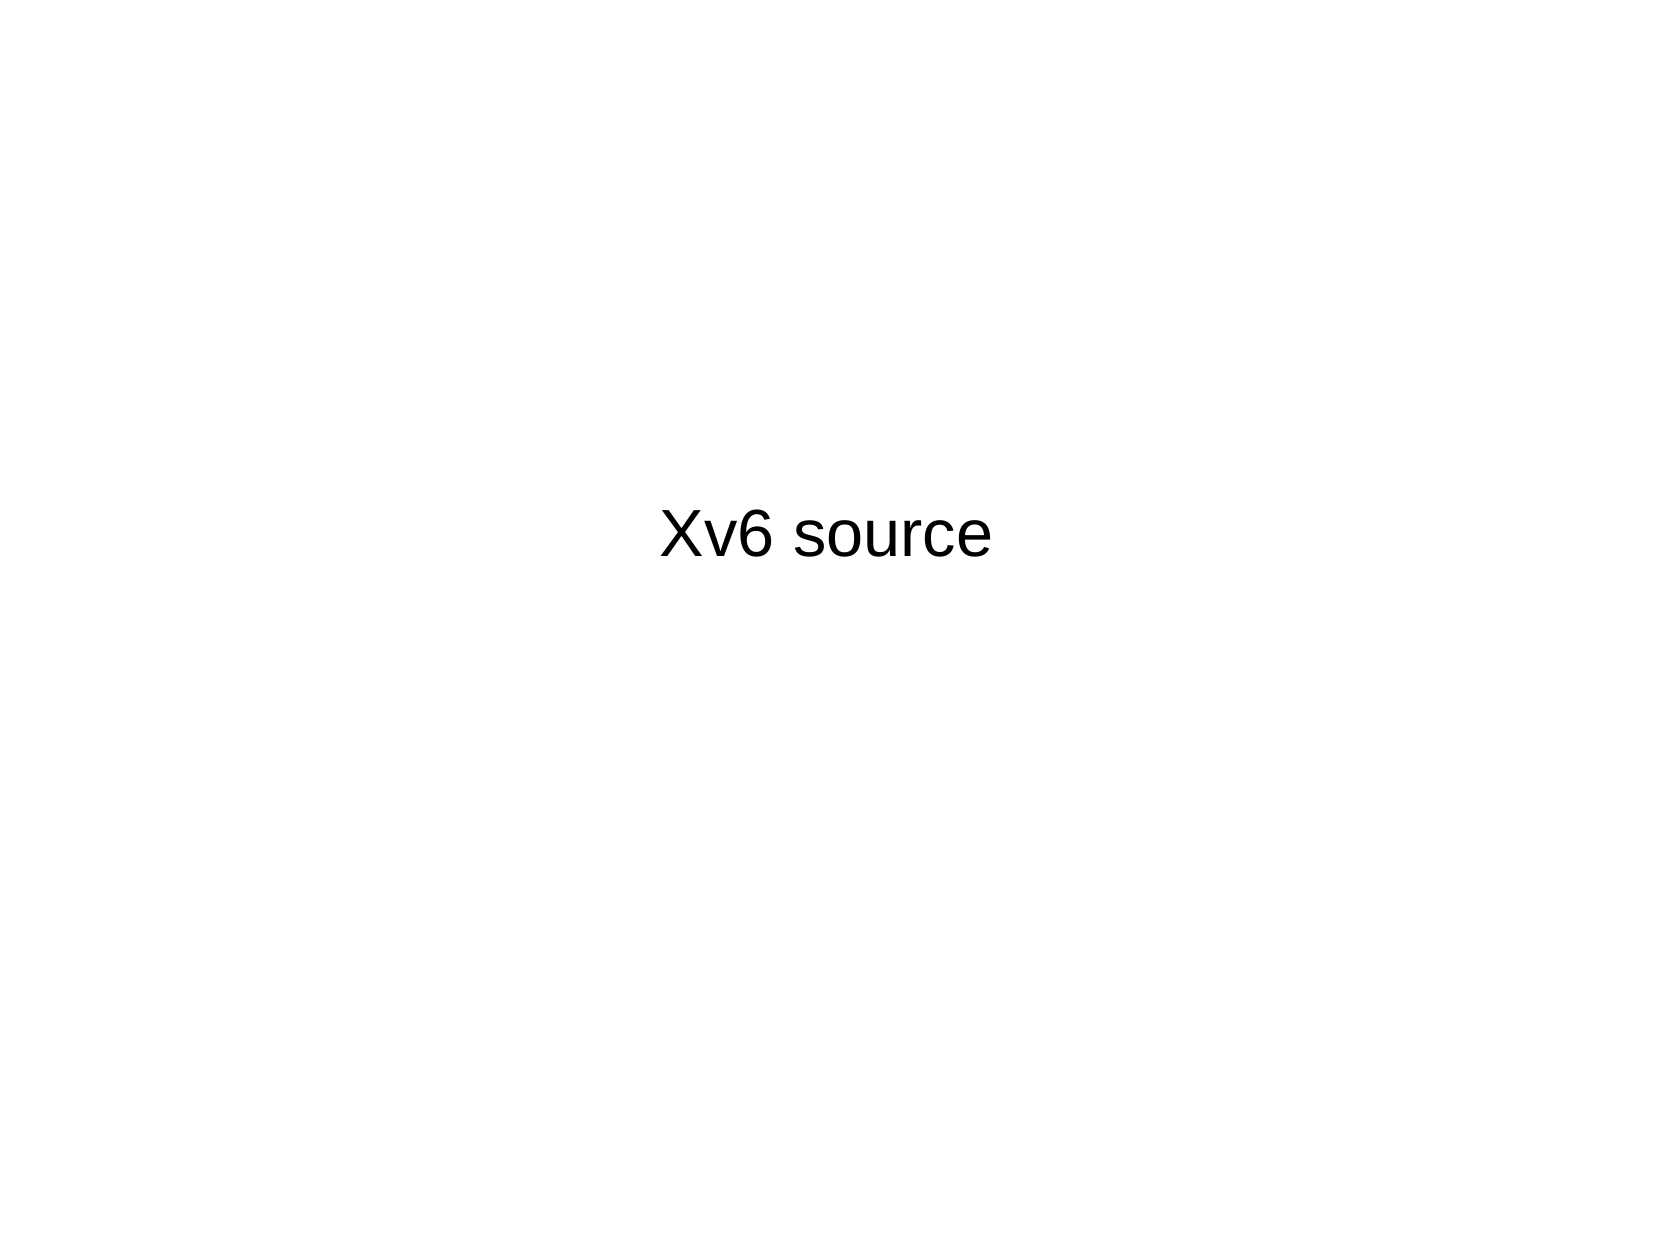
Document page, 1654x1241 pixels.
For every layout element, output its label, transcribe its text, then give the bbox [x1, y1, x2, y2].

subtitle Xv6 source [82, 49, 1571, 1010]
